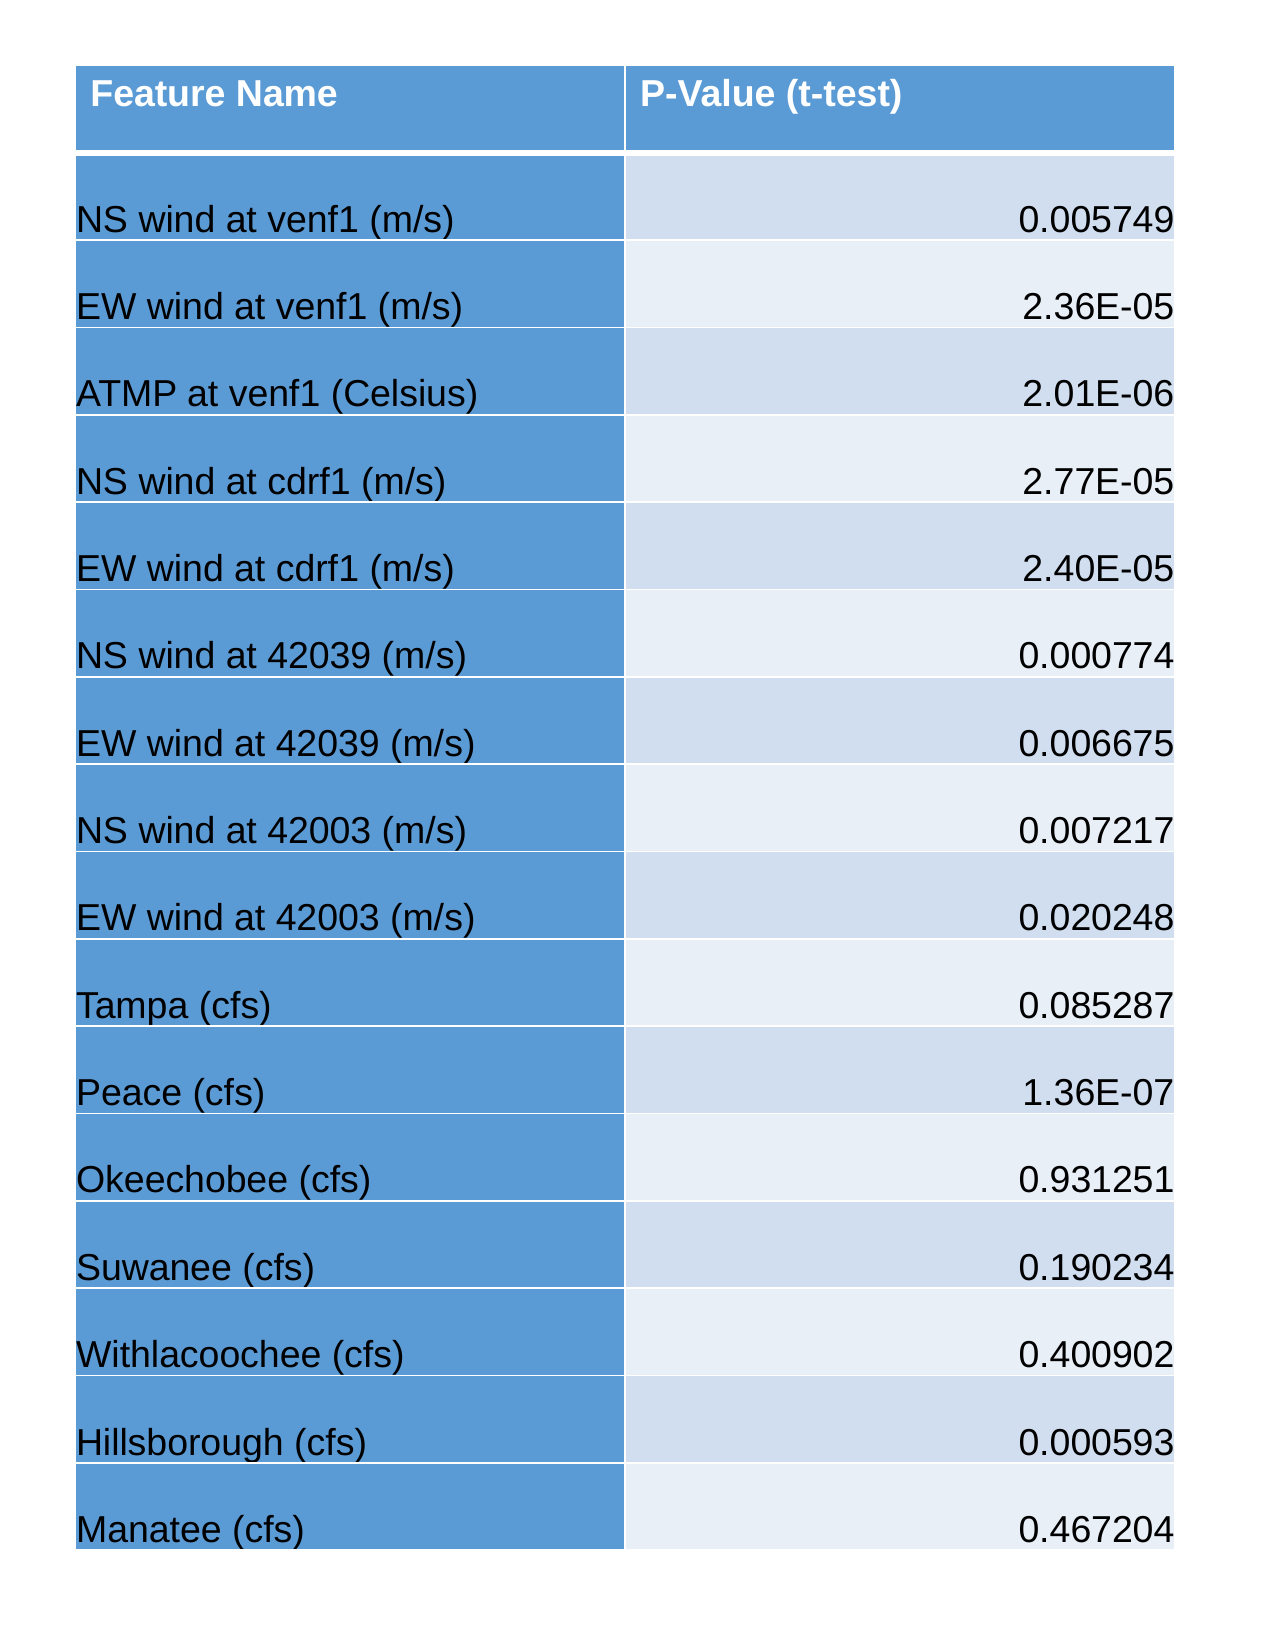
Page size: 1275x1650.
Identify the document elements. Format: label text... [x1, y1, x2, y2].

table_cell 1.36E-07 [626, 1027, 1174, 1113]
table_cell Tampa (cfs) [76, 940, 624, 1025]
table_cell 0.000774 [626, 590, 1174, 676]
table_cell ATMP at venf1 (Celsius) [76, 328, 624, 414]
table_cell Withlacoochee (cfs) [76, 1289, 624, 1375]
table_header P-Value (t-test) [626, 66, 1174, 150]
table_cell EW wind at venf1 (m/s) [76, 241, 624, 327]
table_cell 0.467204 [626, 1464, 1174, 1549]
table_cell 0.007217 [626, 765, 1174, 851]
table_cell Manatee (cfs) [76, 1464, 624, 1549]
table_cell Suwanee (cfs) [76, 1202, 624, 1287]
table_cell 2.77E-05 [626, 416, 1174, 501]
table_cell Hillsborough (cfs) [76, 1376, 624, 1462]
table_cell NS wind at cdrf1 (m/s) [76, 416, 624, 501]
table_cell NS wind at 42039 (m/s) [76, 590, 624, 676]
table_cell 0.005749 [626, 156, 1174, 239]
table_cell 2.40E-05 [626, 503, 1174, 589]
table_cell 0.000593 [626, 1376, 1174, 1462]
table_cell Okeechobee (cfs) [76, 1114, 624, 1200]
table_cell 0.006675 [626, 678, 1174, 763]
table_cell NS wind at 42003 (m/s) [76, 765, 624, 851]
table_cell 0.085287 [626, 940, 1174, 1025]
table_cell 0.931251 [626, 1114, 1174, 1200]
table_cell EW wind at 42039 (m/s) [76, 678, 624, 763]
table_cell Peace (cfs) [76, 1027, 624, 1113]
table_cell NS wind at venf1 (m/s) [76, 156, 624, 239]
table_cell 0.190234 [626, 1202, 1174, 1287]
table_cell 0.400902 [626, 1289, 1174, 1375]
table_cell 2.36E-05 [626, 241, 1174, 327]
table_cell 2.01E-06 [626, 328, 1174, 414]
table_header Feature Name [76, 66, 624, 150]
table_cell EW wind at 42003 (m/s) [76, 852, 624, 938]
table_cell 0.020248 [626, 852, 1174, 938]
table_cell EW wind at cdrf1 (m/s) [76, 503, 624, 589]
